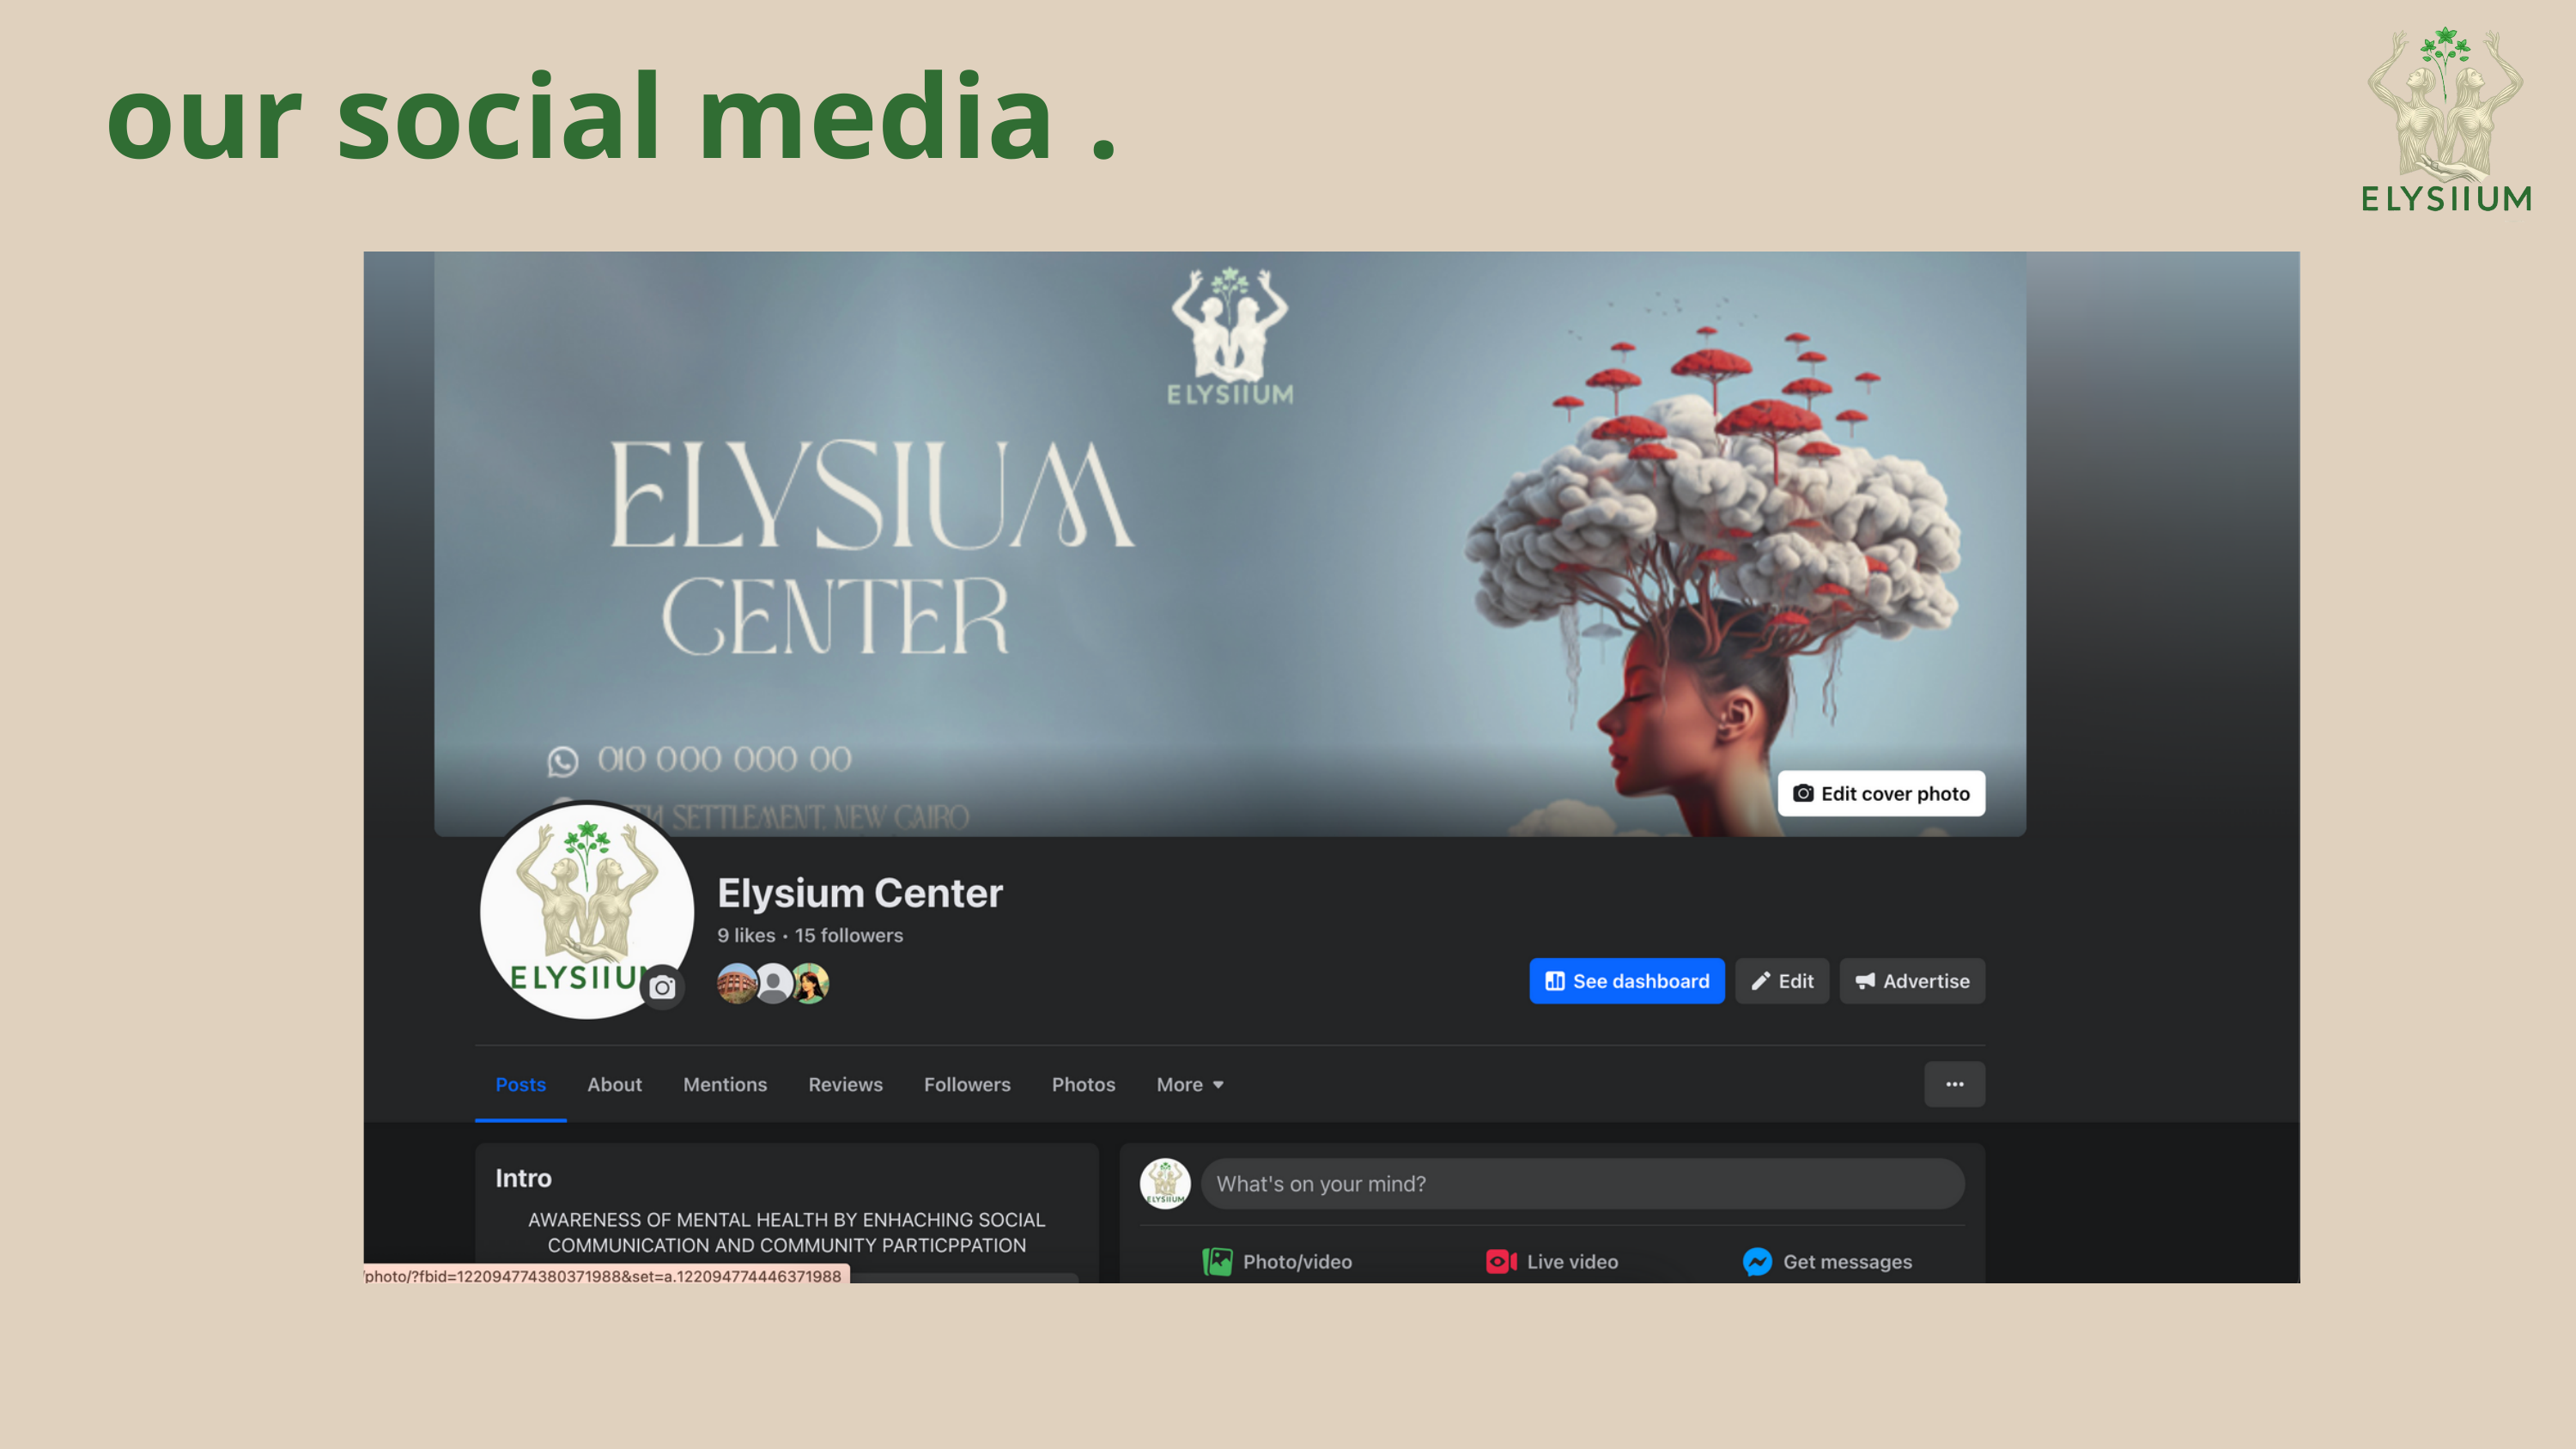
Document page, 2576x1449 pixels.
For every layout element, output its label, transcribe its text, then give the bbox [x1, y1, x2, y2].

text_box [363, 252, 2301, 1283]
text_box our social media . [0, 42, 1225, 182]
text_box [2328, 17, 2563, 222]
